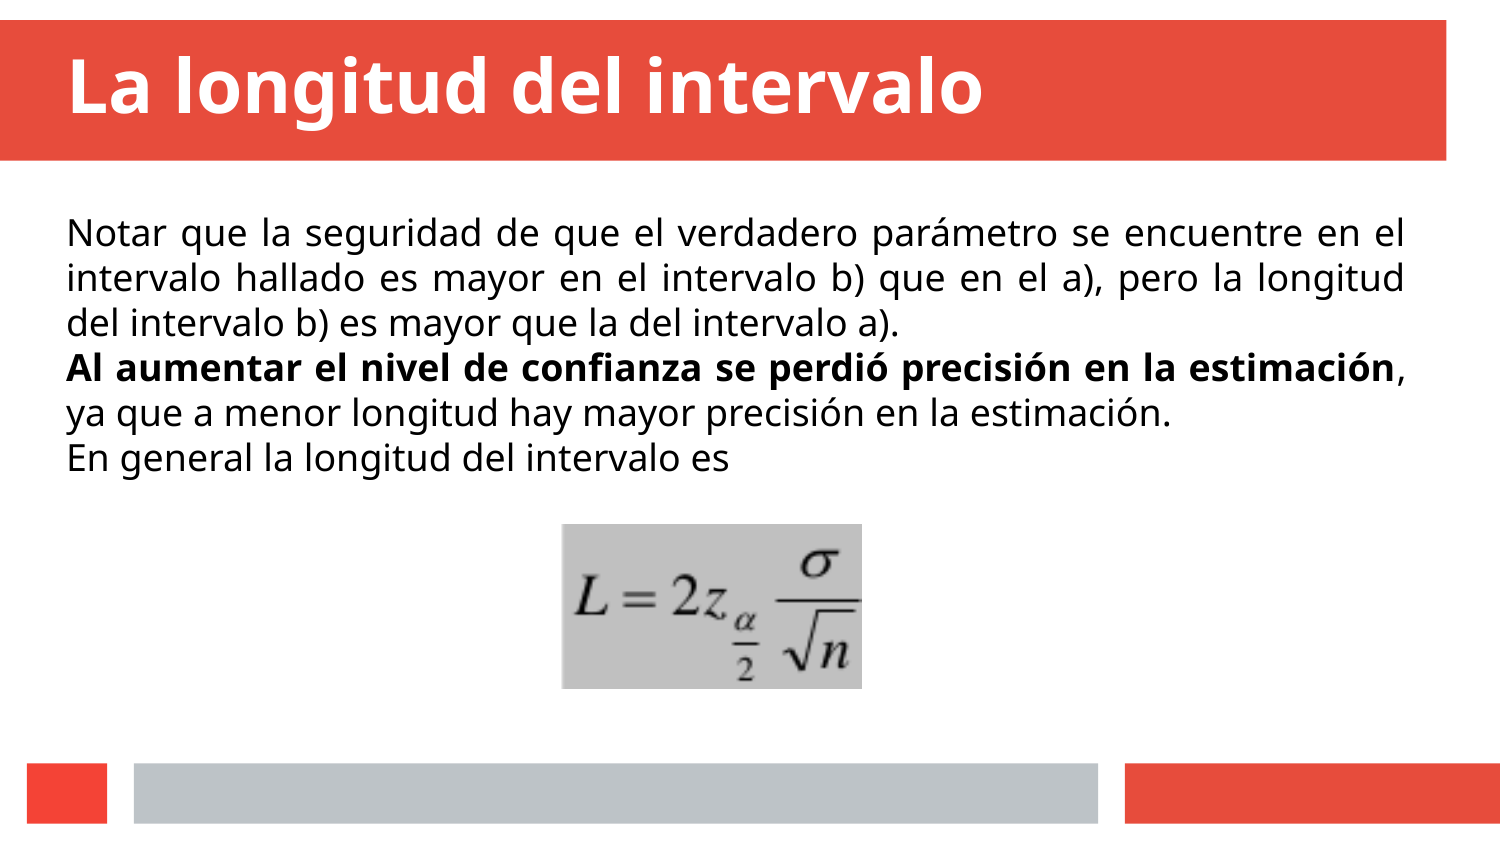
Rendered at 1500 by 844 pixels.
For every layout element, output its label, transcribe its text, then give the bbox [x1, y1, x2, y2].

list Notar que la seguridad de que el verdadero parámetro se encuentre en el intervalo hallado es mayor en el intervalo b) que en el a), pero la longitud del intervalo b) es mayor que la del intervalo a). Al aumentar el nivel de confianza se perdió precisión en la estimación, ya que a menor longitud hay mayor precisión en la estimación. En general la longitud del intervalo es [53, 196, 1419, 525]
picture [560, 524, 862, 689]
title La longitud del intervalo [53, 40, 1447, 141]
